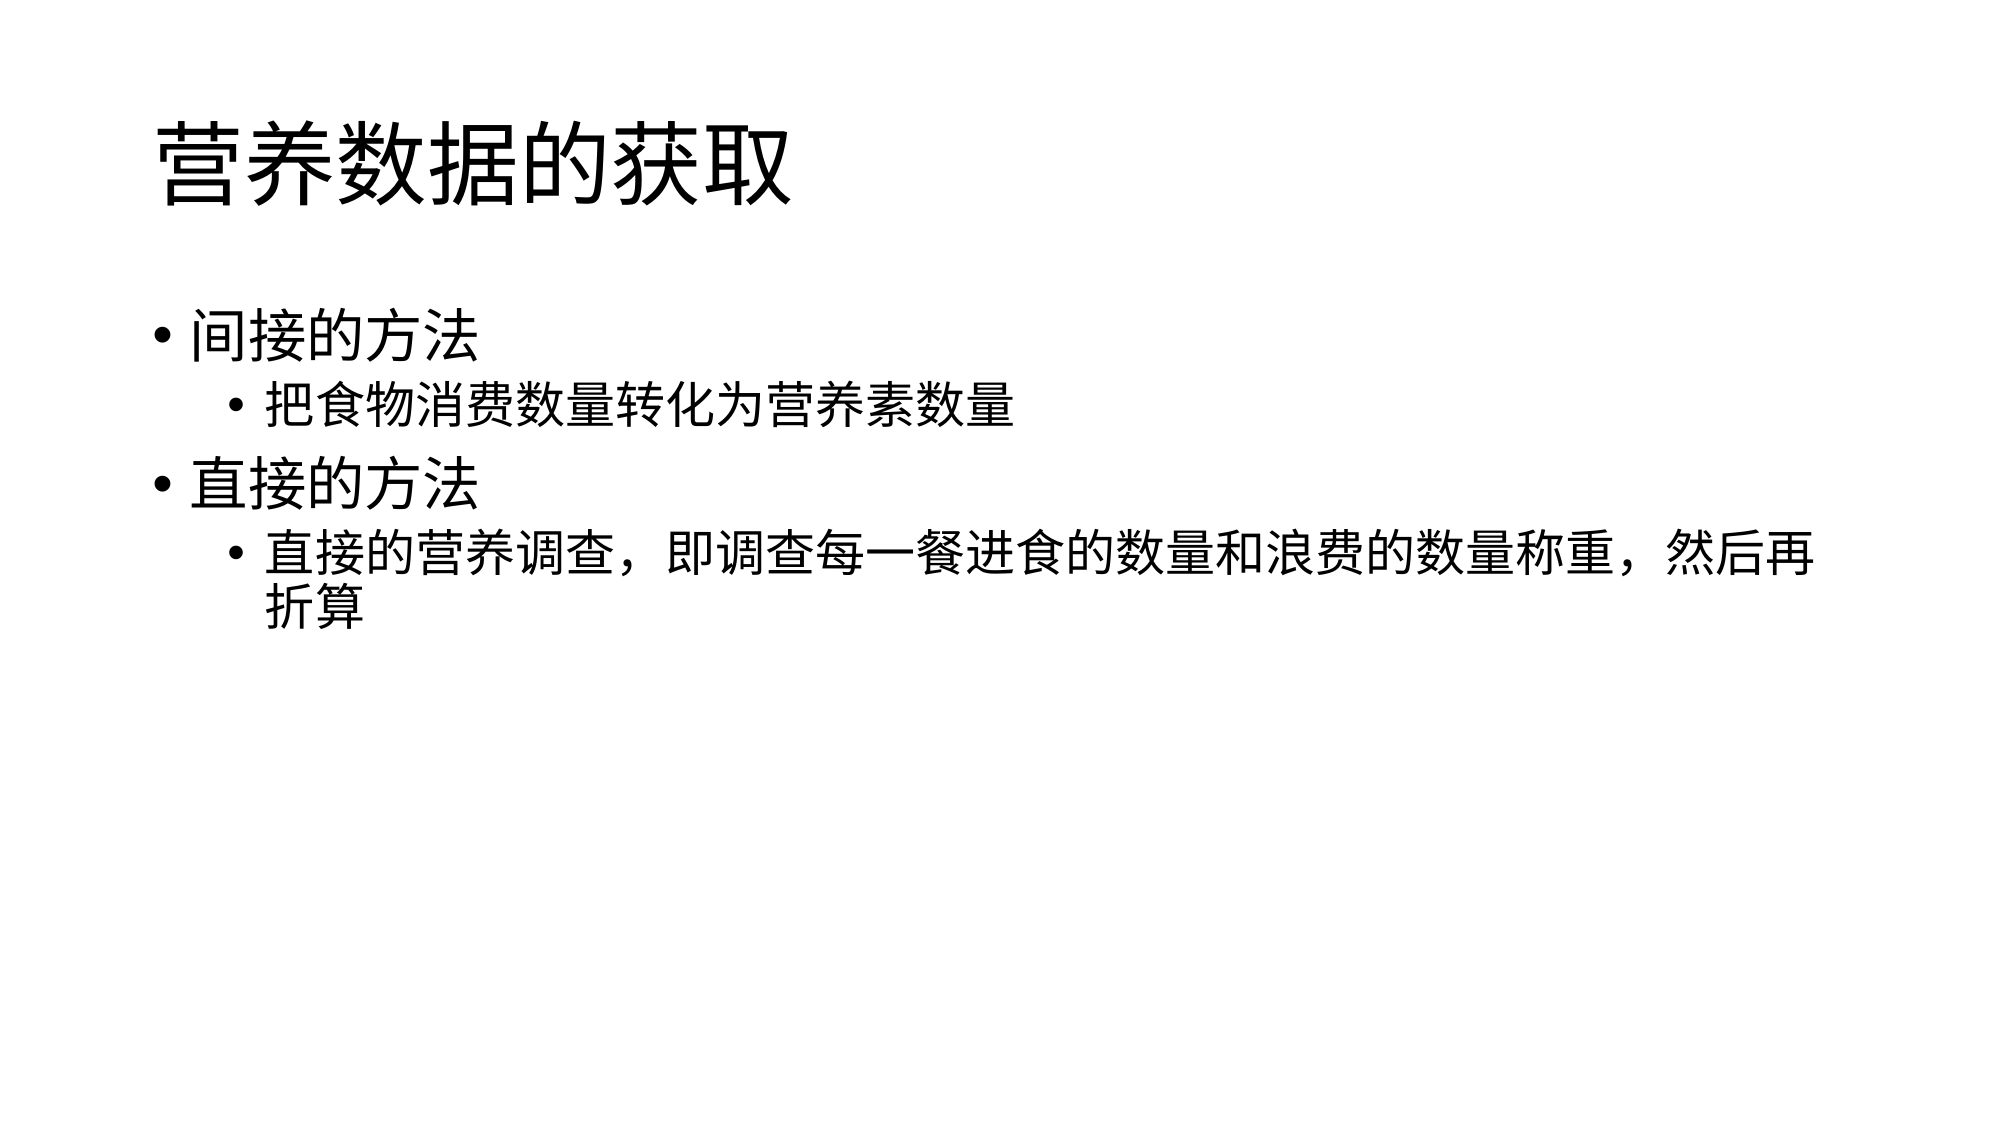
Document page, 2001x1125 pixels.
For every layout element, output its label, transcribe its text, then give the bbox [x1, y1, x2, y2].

list 间接的方法 把食物消费数量转化为营养素数量 直接的方法 直接的营养调查，即调查每一餐进食的数量和浪费的数量称重，然后再折算 [137, 299, 1863, 1014]
title 营养数据的获取 [137, 59, 1863, 278]
